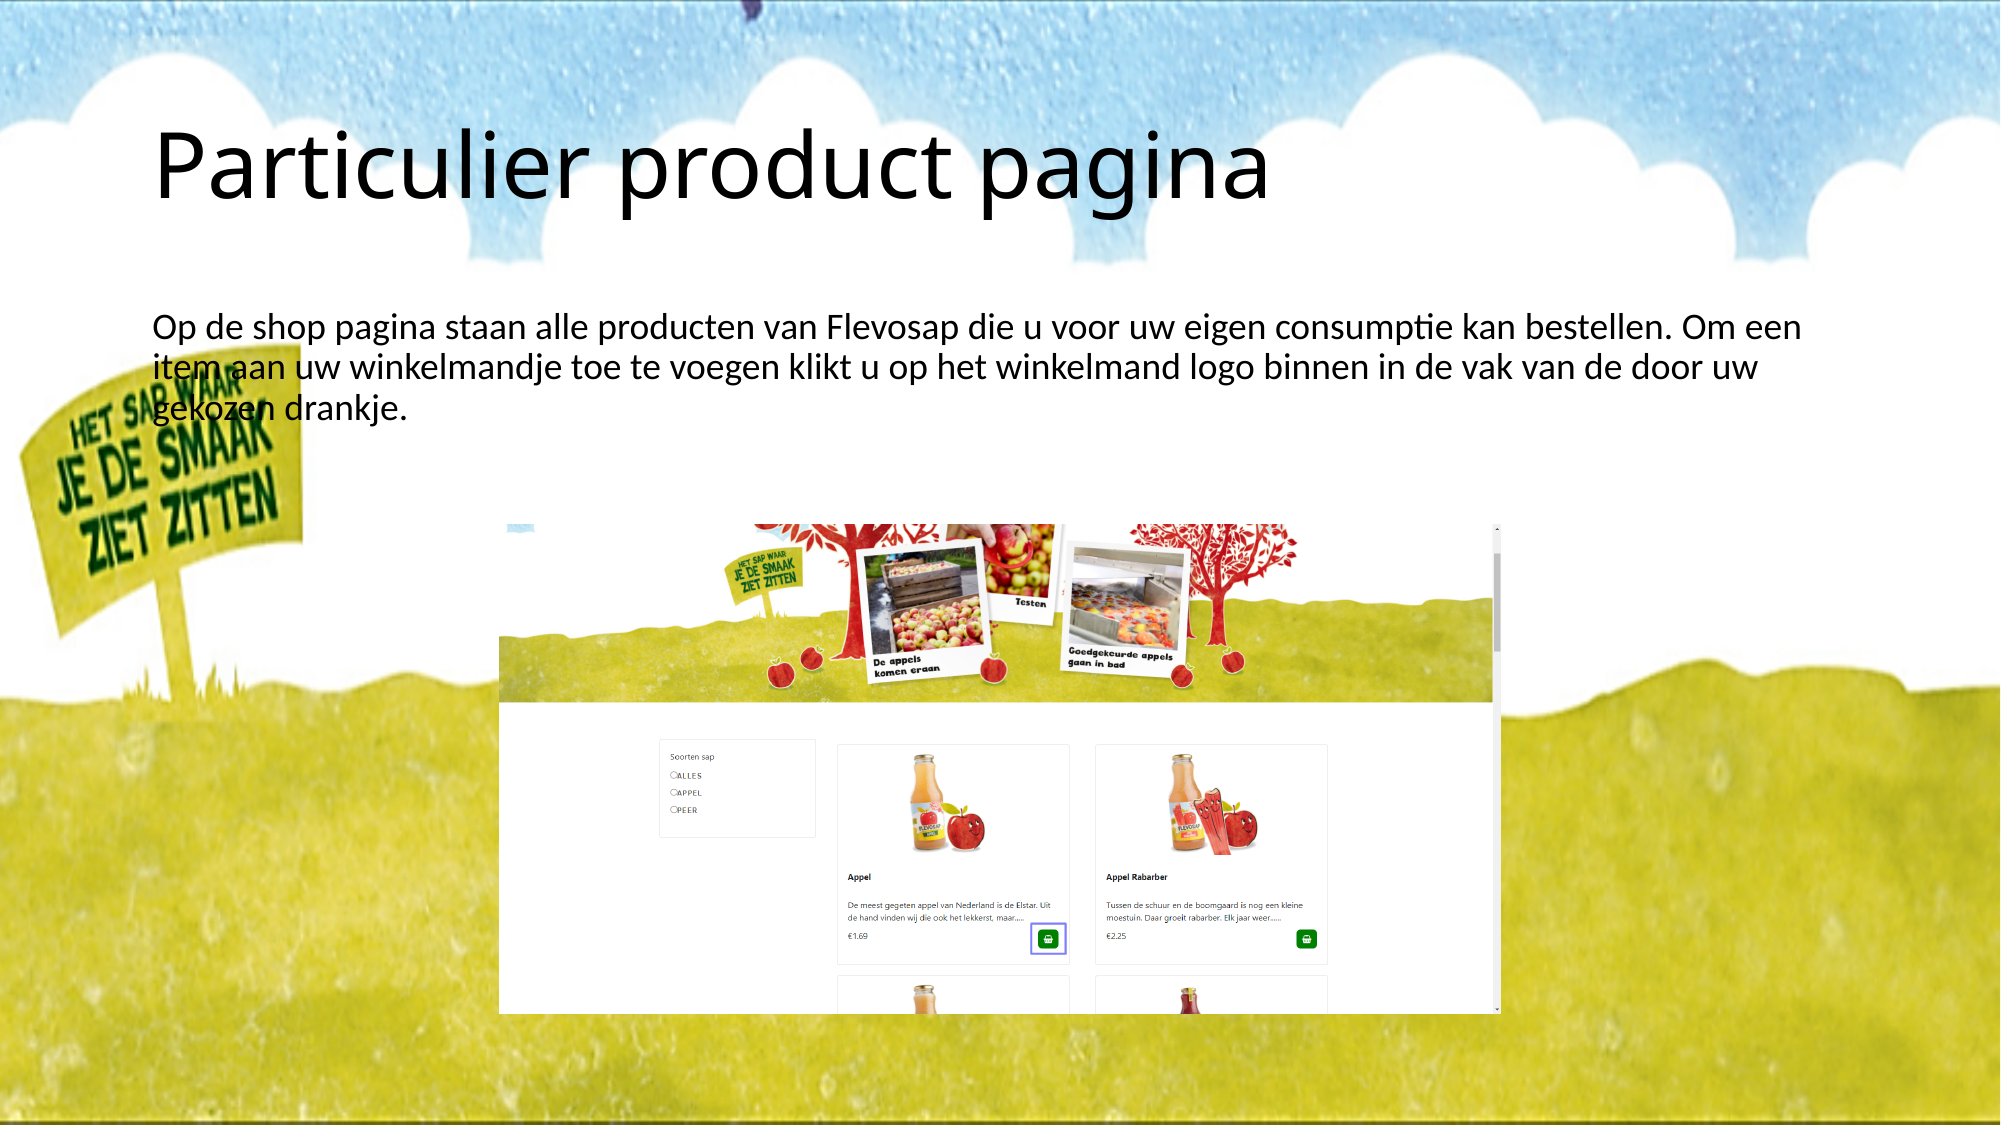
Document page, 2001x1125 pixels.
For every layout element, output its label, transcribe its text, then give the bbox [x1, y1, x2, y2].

list Op de shop pagina staan alle producten van Flevosap die u voor uw eigen consumptie kan bestellen. Om een item aan uw winkelmandje toe te voegen klikt u op het winkelmand logo binnen in de vak van de door uw gekozen drankje. [137, 299, 1863, 1014]
picture [0, 0, 2001, 1125]
title Particulier product pagina [137, 59, 1863, 278]
